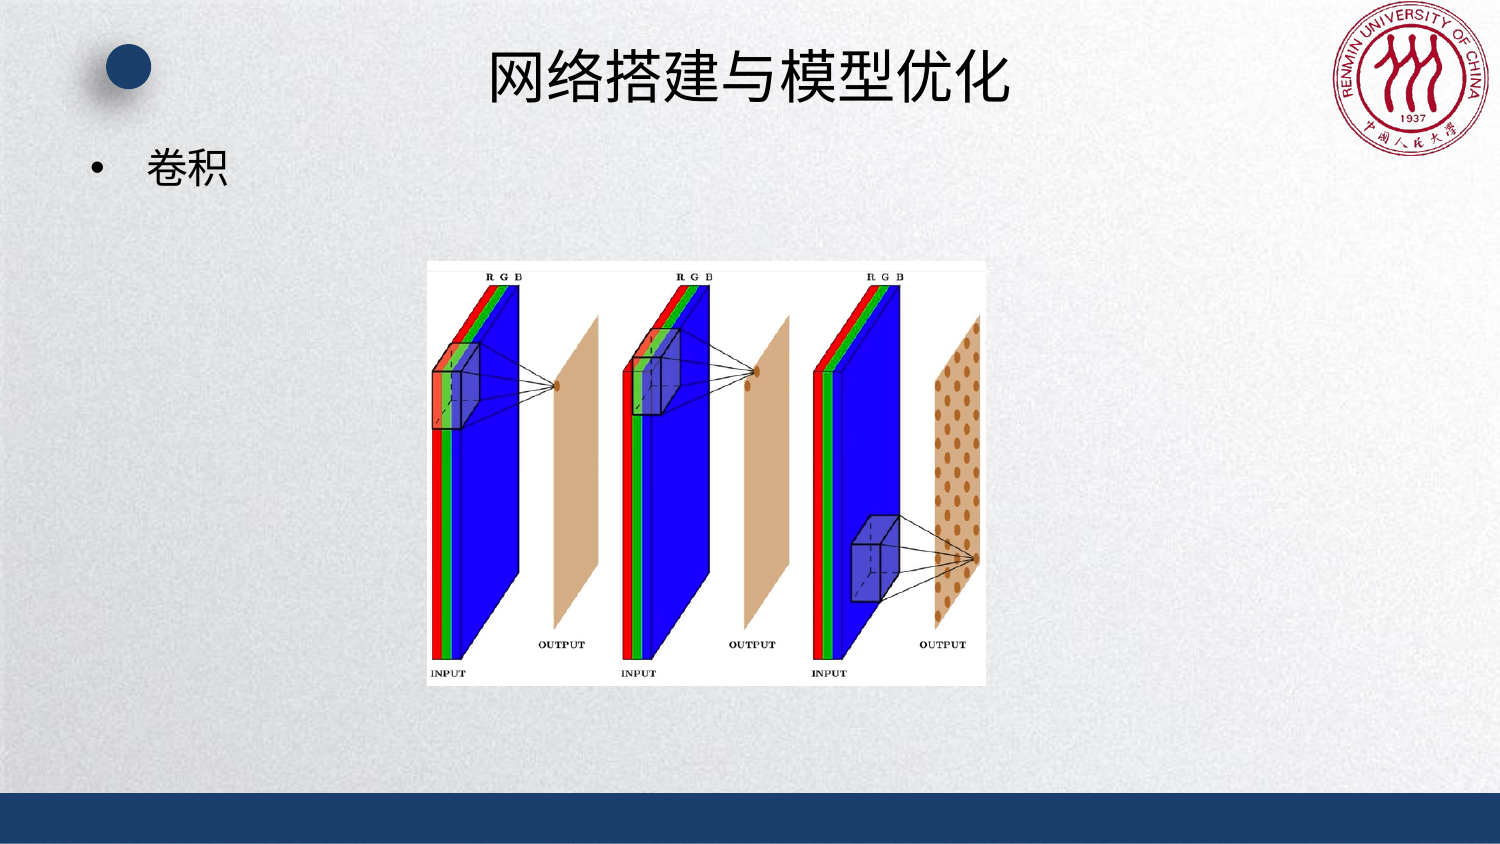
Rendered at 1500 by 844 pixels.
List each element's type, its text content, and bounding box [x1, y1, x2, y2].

title 网络搭建与模型优化 [75, 33, 1425, 116]
list 卷积 [75, 134, 1425, 243]
picture [0, 0, 1500, 793]
